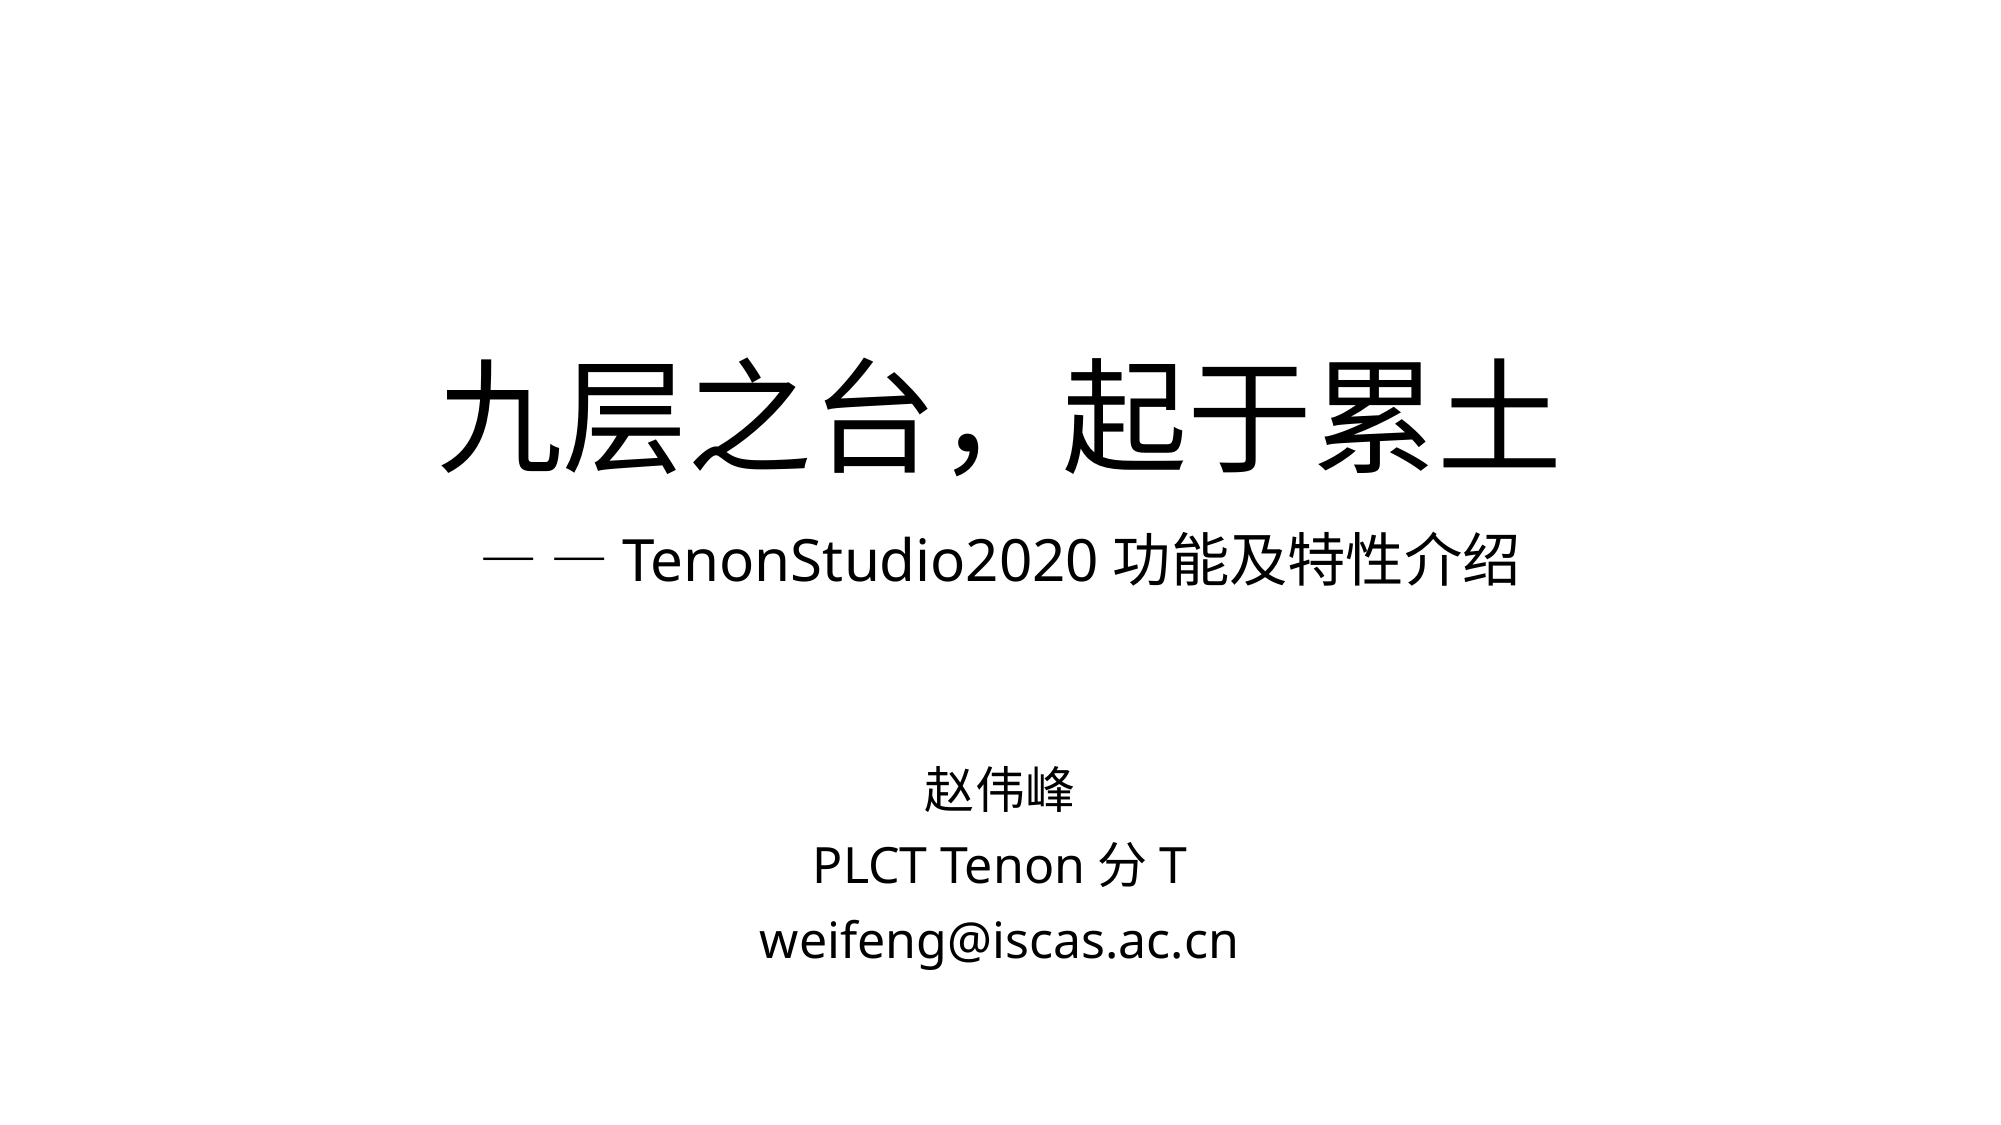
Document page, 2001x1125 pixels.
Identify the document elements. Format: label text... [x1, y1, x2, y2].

subtitle 赵伟峰 PLCT Tenon分T weifeng@iscas.ac.cn [249, 757, 1750, 1042]
title 九层之台，起于累土 — —TenonStudio2020功能及特性介绍 [249, 209, 1750, 601]
